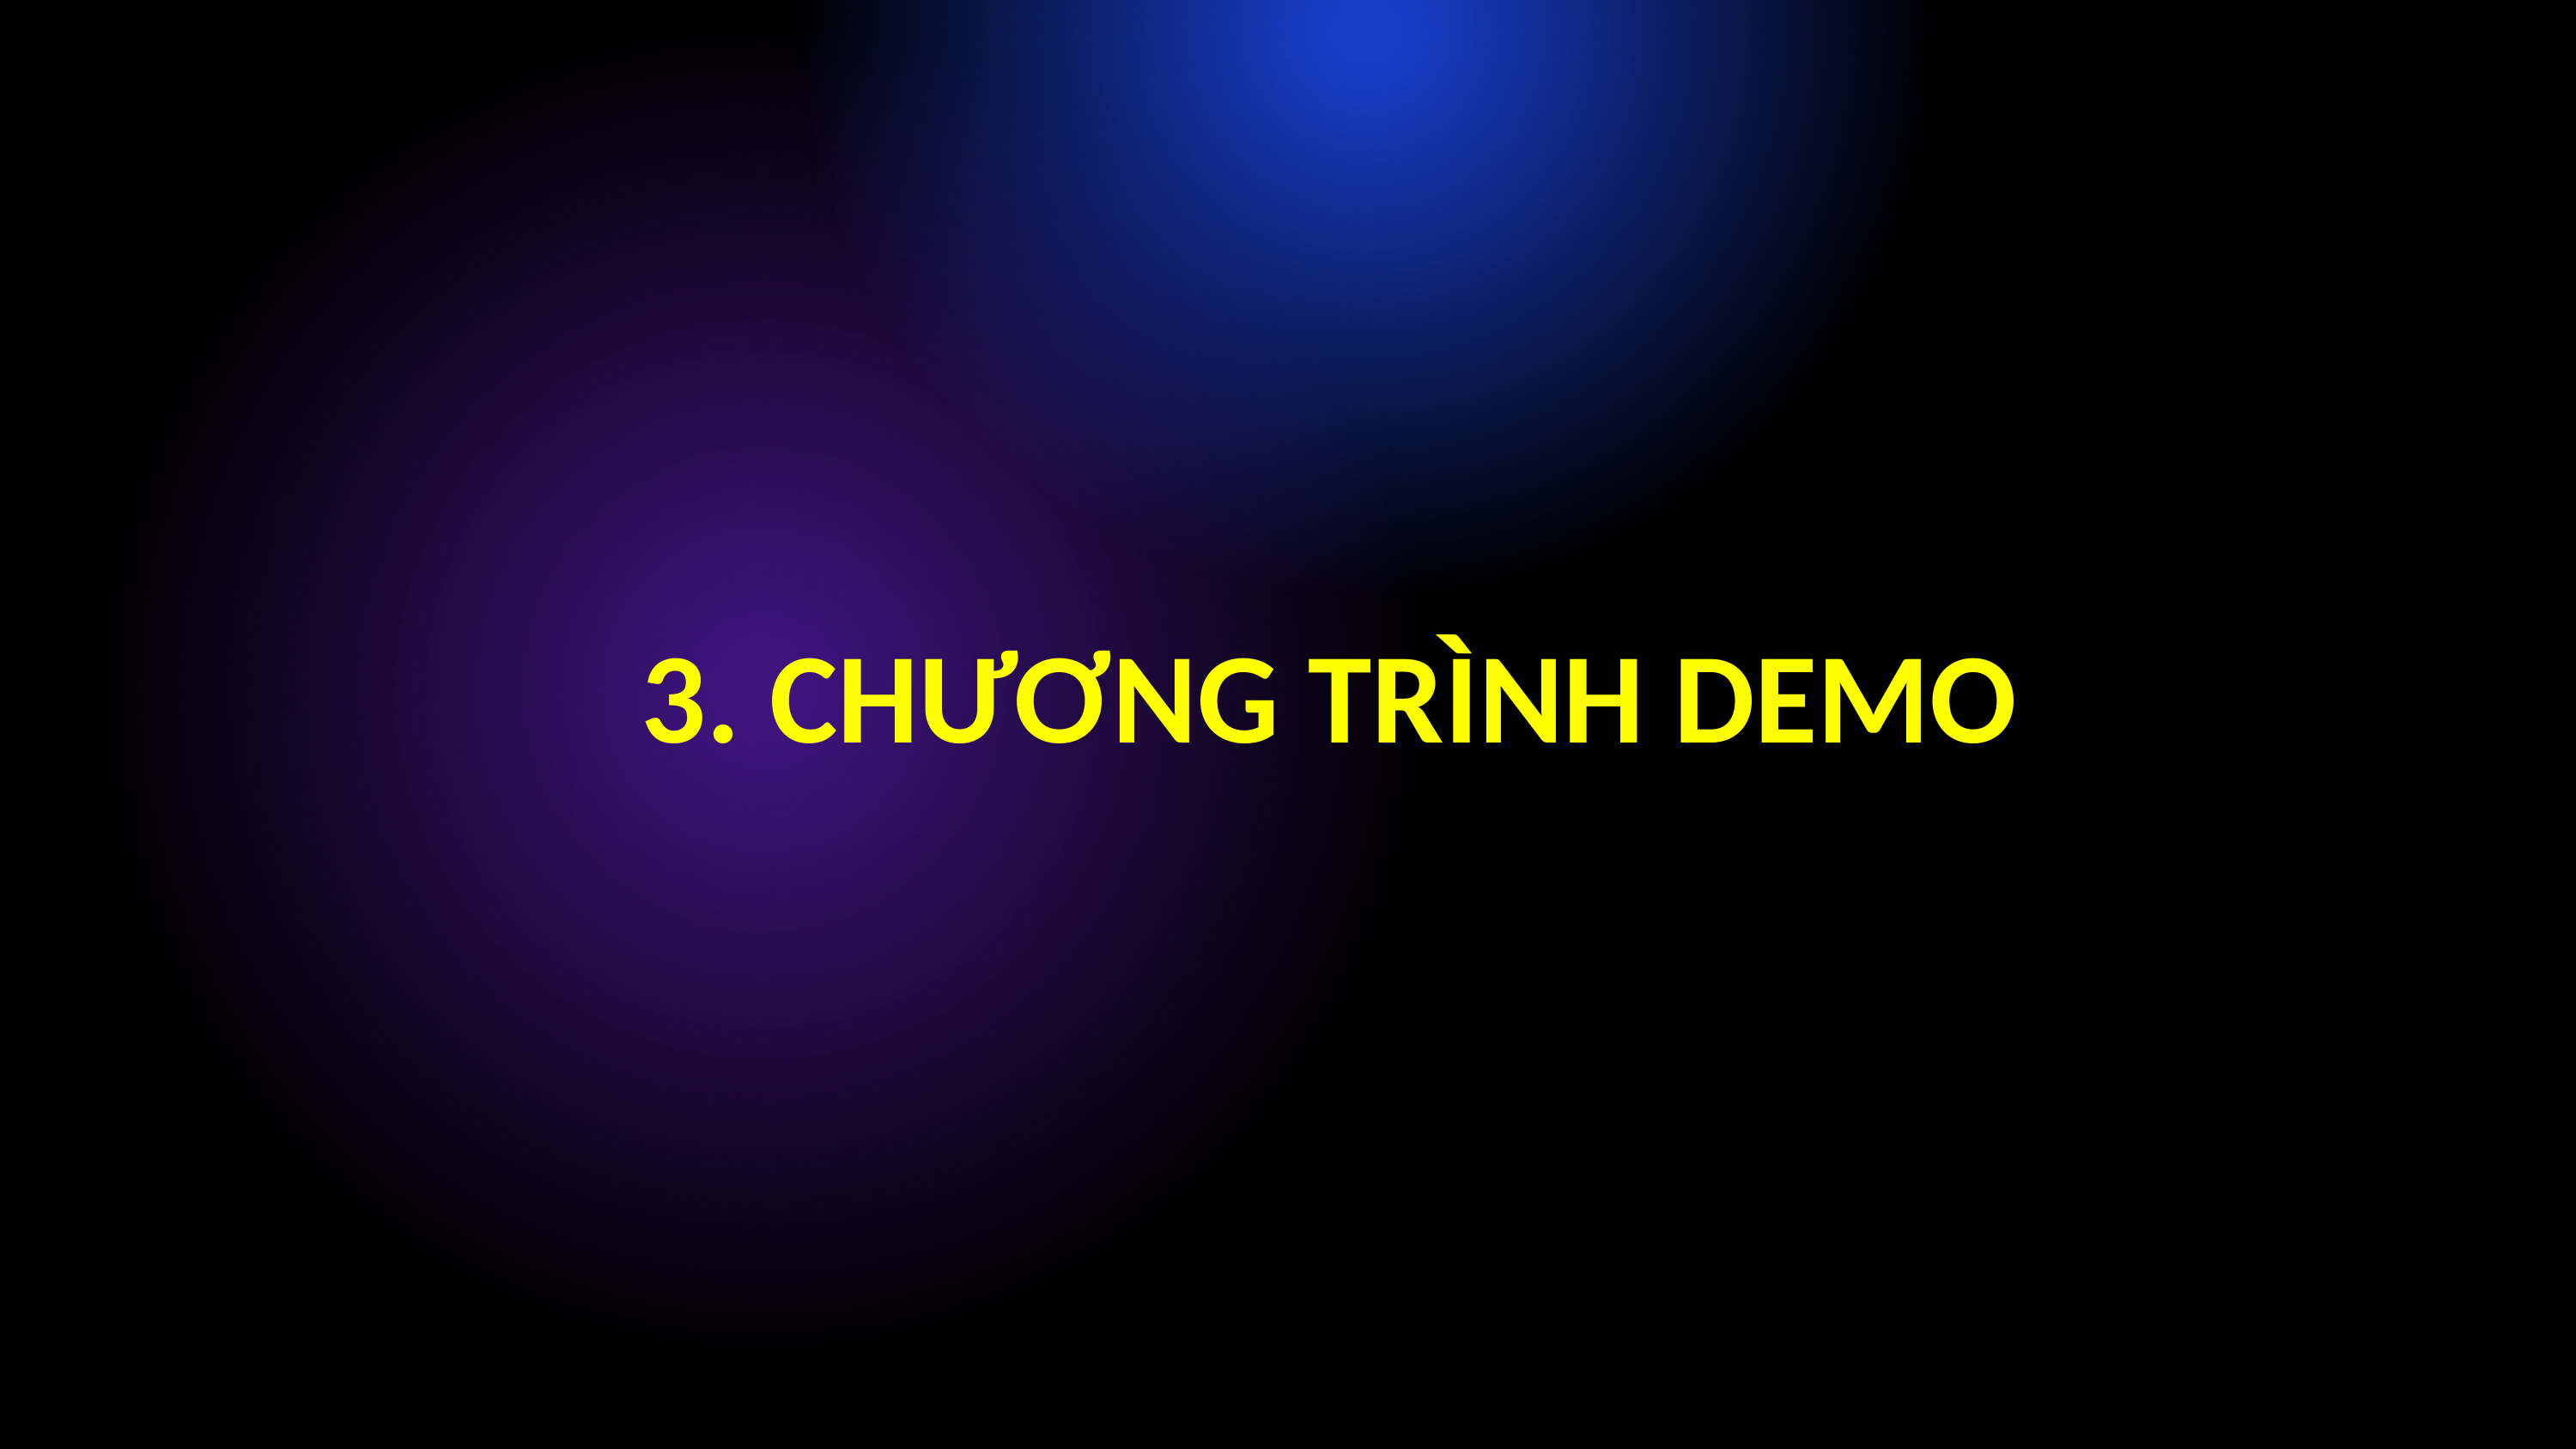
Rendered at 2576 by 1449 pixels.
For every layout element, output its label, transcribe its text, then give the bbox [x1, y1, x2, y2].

picture [0, 0, 2062, 1449]
text_box 3. CHƯƠNG TRÌNH DEMO [1503, 607, 2110, 775]
